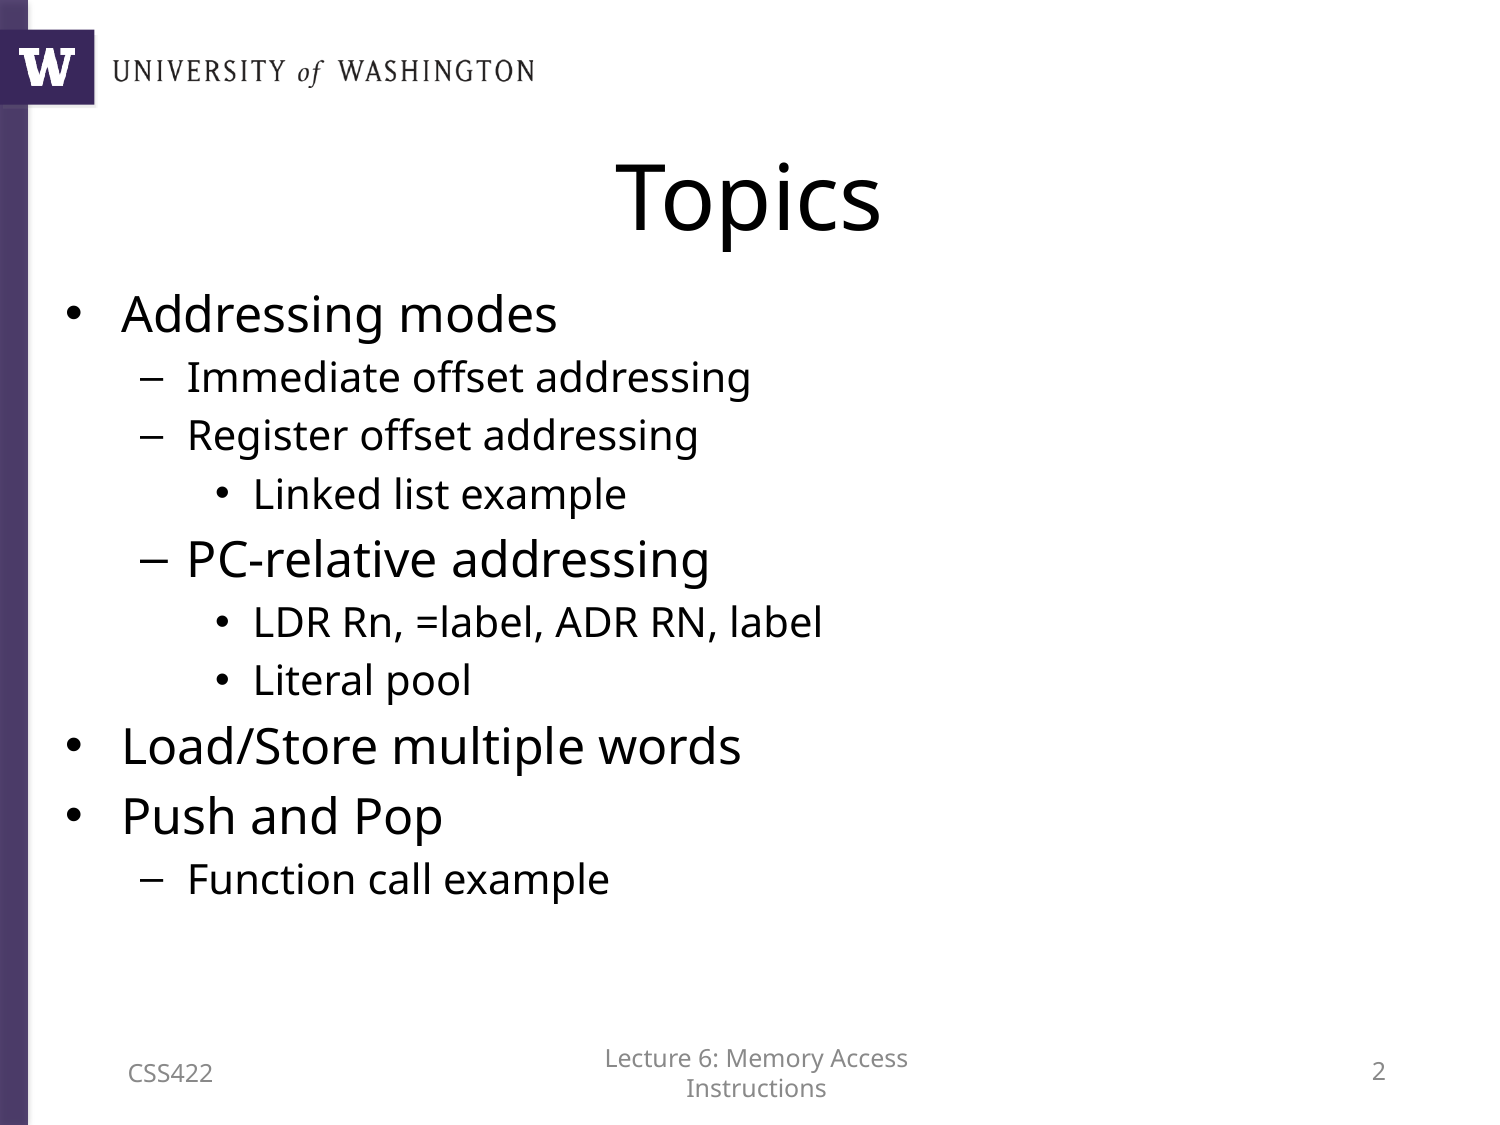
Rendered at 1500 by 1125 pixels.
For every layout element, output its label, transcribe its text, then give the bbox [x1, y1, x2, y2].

slide_number 1 [1051, 1042, 1402, 1103]
picture [19, 48, 75, 86]
list Addressing modes Immediate offset addressing Register offset addressing Linked list example PC-relative addressing LDR Rn, =label, ADR RN, label Literal pool Load/Store multiple words Push and Pop Function call example [50, 275, 1475, 1005]
slide_number CSS422 [112, 1042, 463, 1103]
picture [112, 59, 534, 88]
title Topics [75, 125, 1425, 263]
footer Lecture 6: Memory Access Instructions [519, 1042, 995, 1103]
